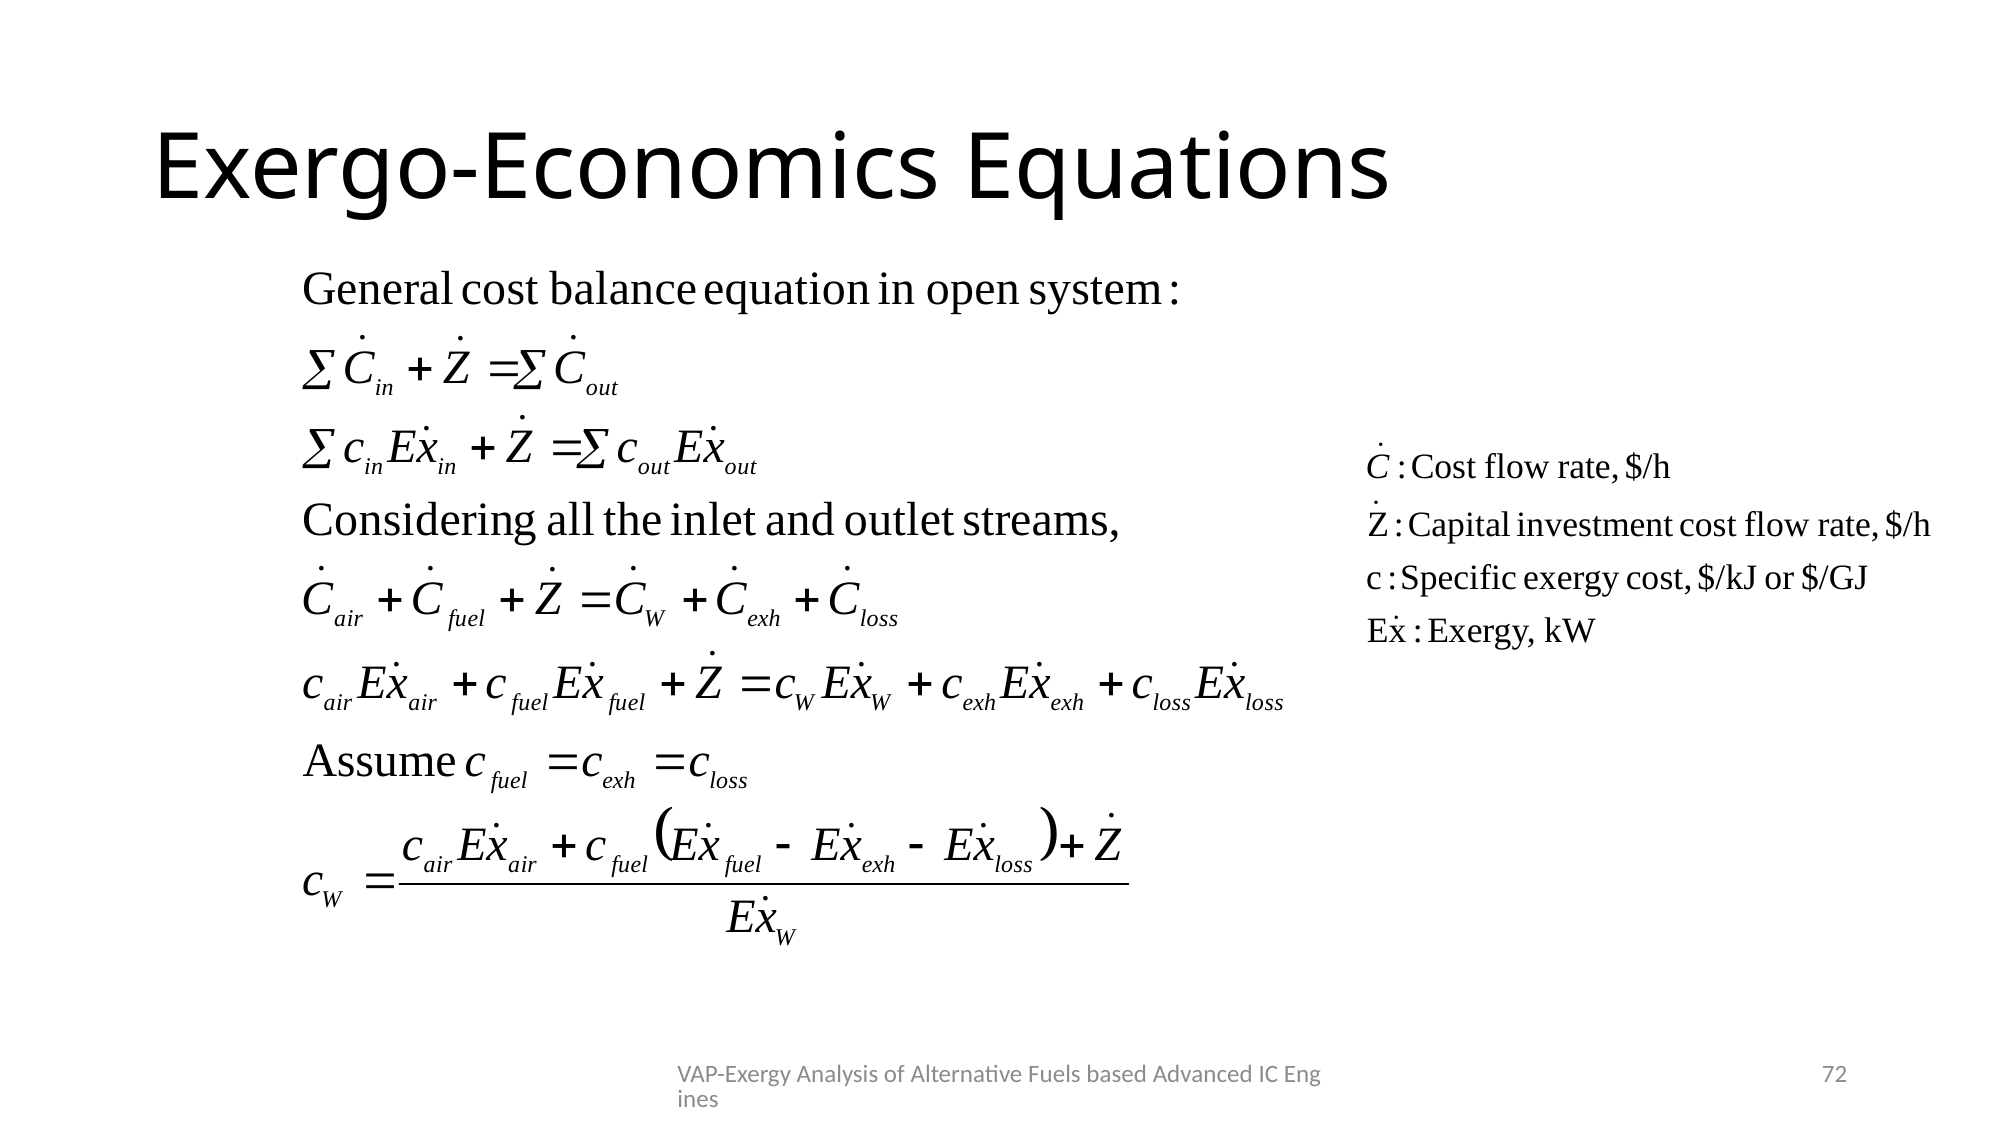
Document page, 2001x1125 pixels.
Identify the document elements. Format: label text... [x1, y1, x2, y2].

title Exergo-Economics Equations [137, 59, 1863, 278]
footer VAP-Exergy Analysis of Alternative Fuels based Advanced IC Engines [662, 1042, 1338, 1103]
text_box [1361, 438, 1937, 659]
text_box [295, 260, 1295, 956]
slide_number 72 [1412, 1042, 1863, 1103]
